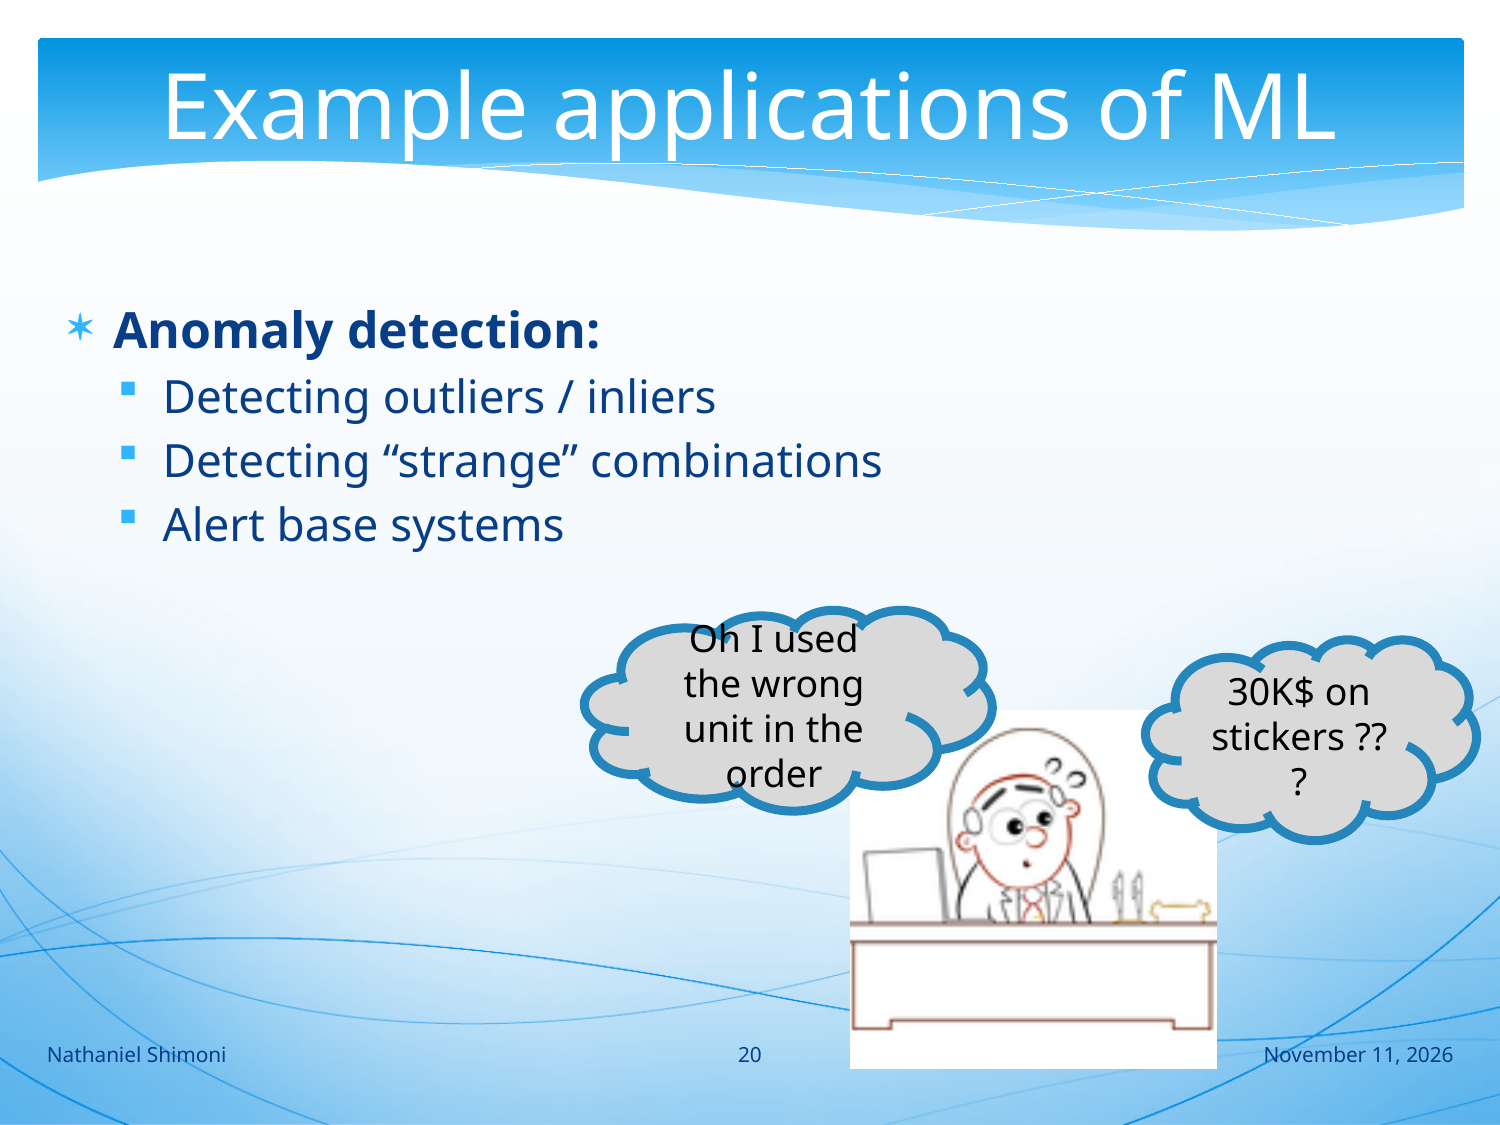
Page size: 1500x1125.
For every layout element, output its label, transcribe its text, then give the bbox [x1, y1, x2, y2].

picture [850, 709, 1217, 1069]
footer Nathaniel Shimoni [31, 1025, 653, 1086]
list Anomaly detection: Detecting outliers / inliers Detecting “strange” combinations Alert base systems [53, 290, 1471, 1005]
text_box Oh I used the wrong unit in the order [579, 605, 997, 816]
text_box 30K$ on stickers ??? [1155, 635, 1482, 846]
slide_number 20 [654, 1025, 846, 1086]
title Example applications of ML [75, 32, 1425, 173]
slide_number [847, 1025, 1469, 1086]
